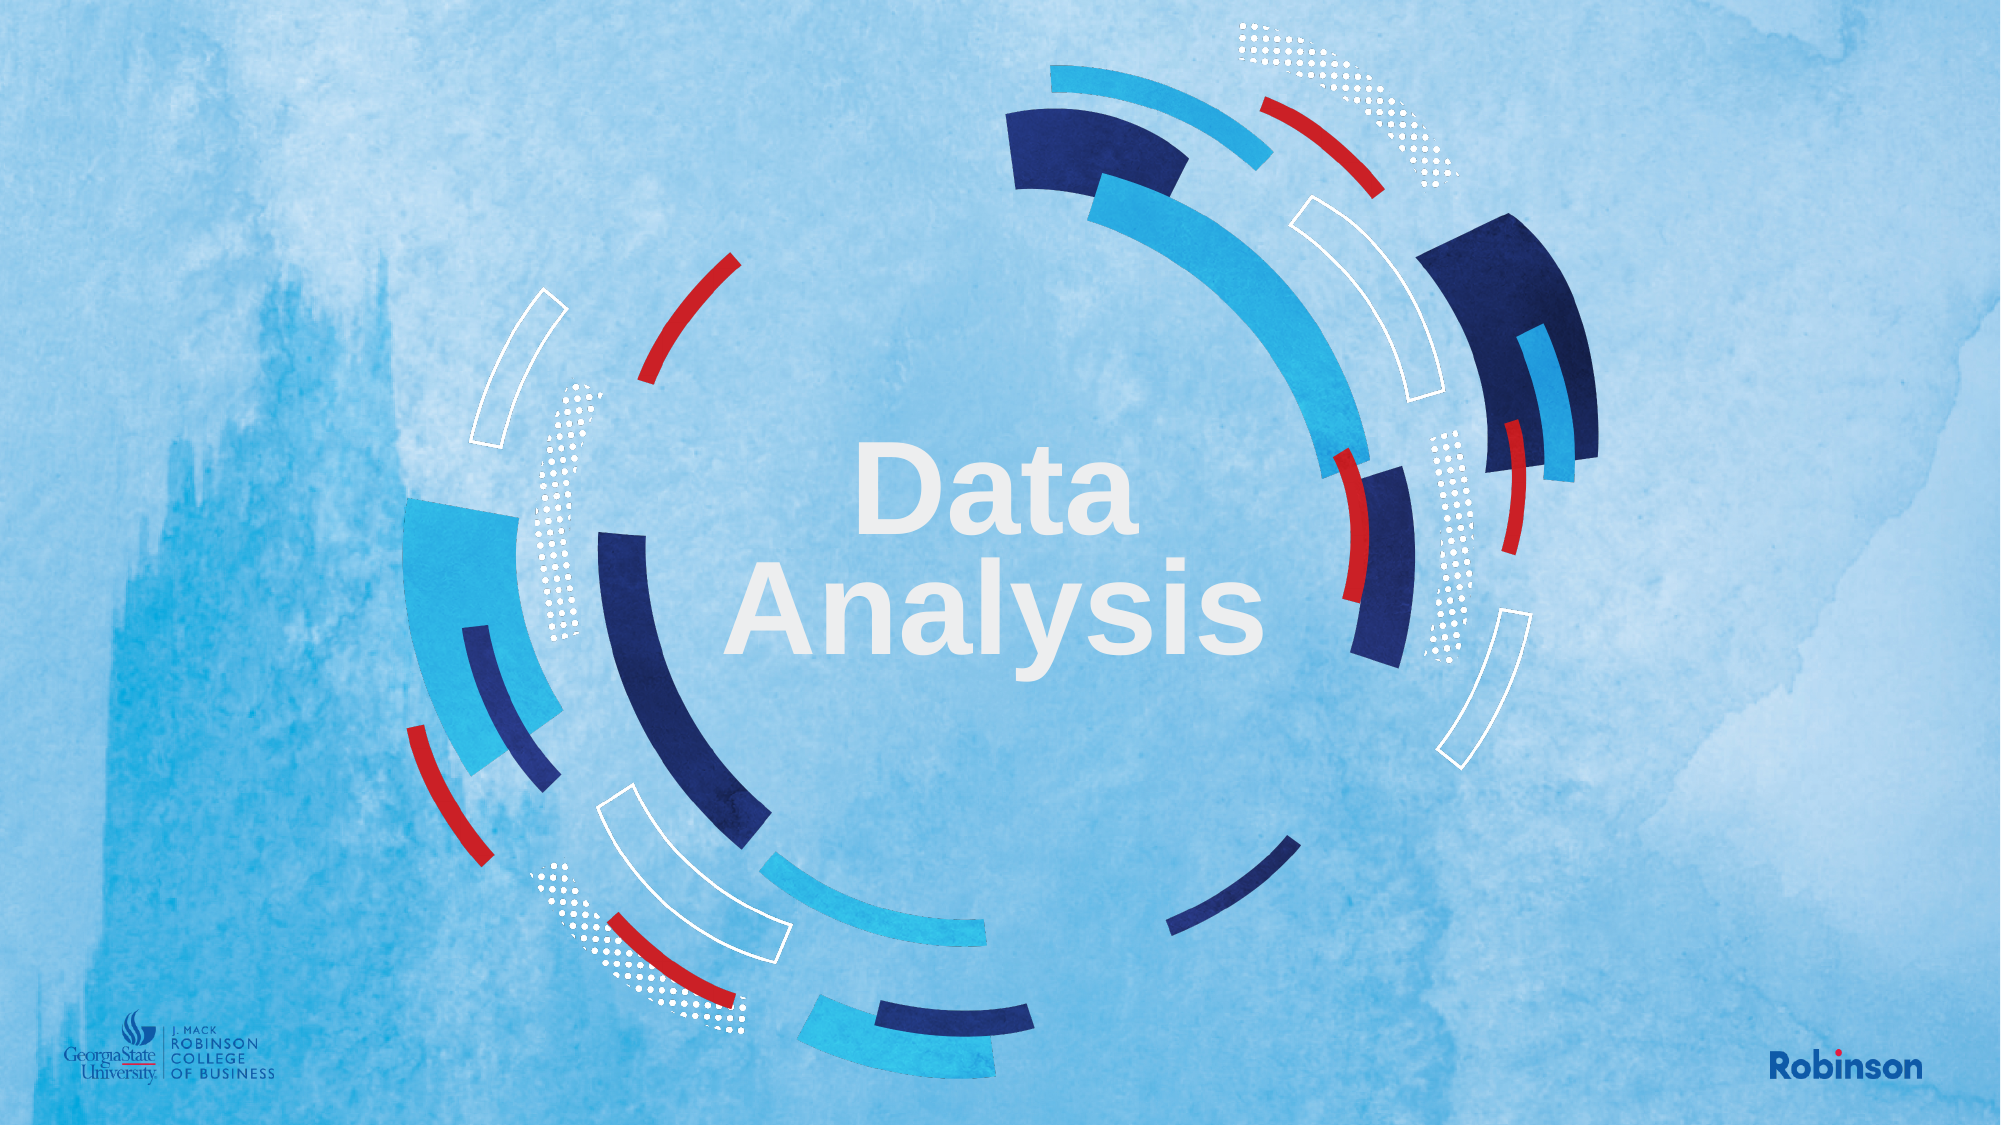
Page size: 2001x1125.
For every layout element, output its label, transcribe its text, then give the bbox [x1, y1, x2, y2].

title Data Analysis [653, 437, 1336, 681]
picture [0, 0, 2001, 1125]
